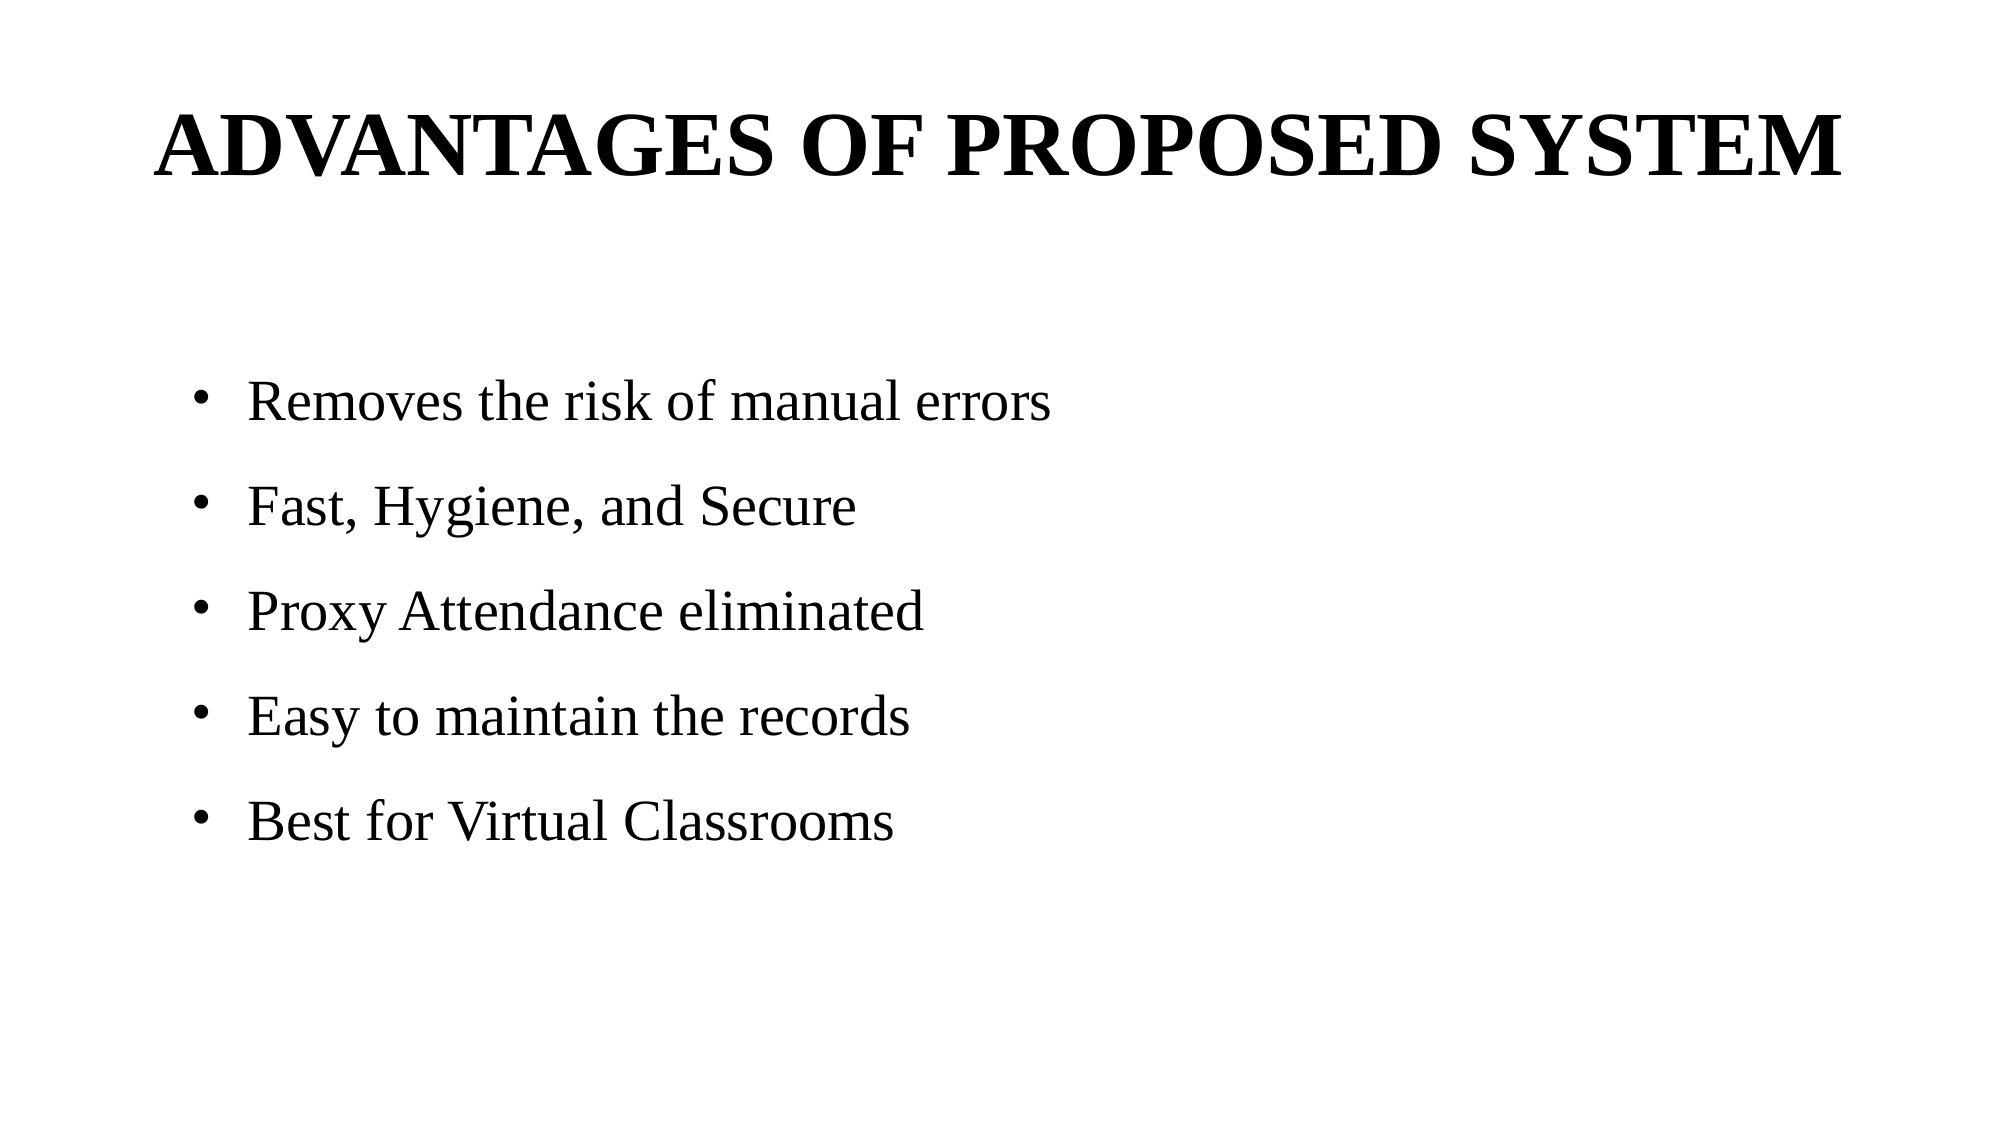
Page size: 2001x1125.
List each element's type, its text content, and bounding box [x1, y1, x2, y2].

title ADVANTAGES OF PROPOSED SYSTEM [128, 37, 1872, 255]
list Removes the risk of manual errors Fast, Hygiene, and Secure Proxy Attendance eliminated Easy to maintain the records Best for Virtual Classrooms [157, 319, 1843, 1034]
